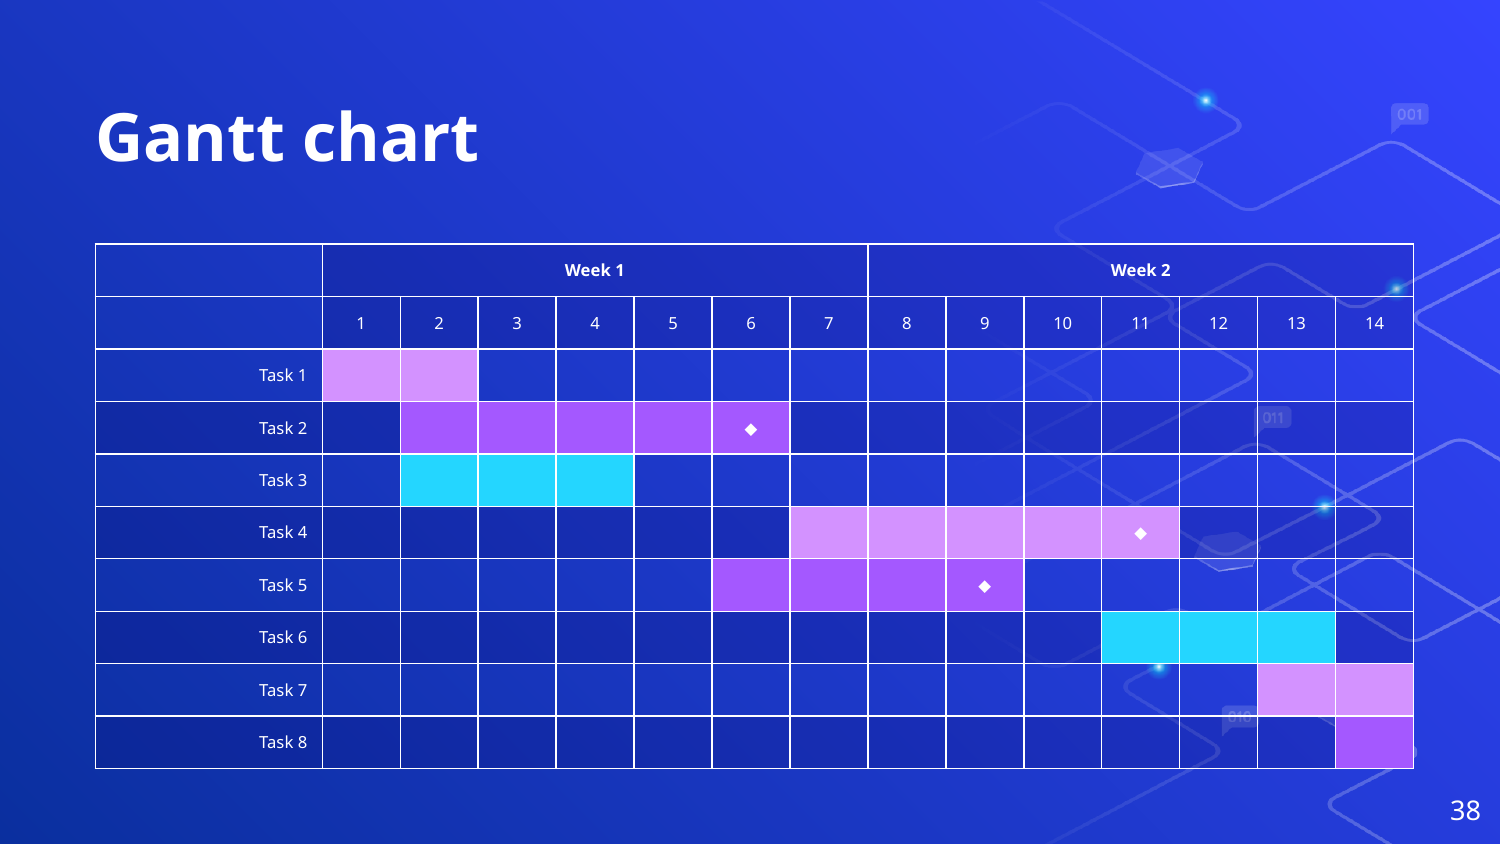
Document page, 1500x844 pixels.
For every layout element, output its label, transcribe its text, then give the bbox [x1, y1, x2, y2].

table_cell [401, 717, 477, 768]
table_cell ◆ [713, 402, 789, 453]
table_cell ◆ [1102, 507, 1179, 558]
table_cell [323, 350, 400, 401]
table_cell [1336, 402, 1413, 453]
table_cell [479, 350, 555, 401]
table_cell 12 [1180, 297, 1257, 348]
table_cell 8 [869, 297, 945, 348]
table_cell [401, 350, 477, 401]
table_cell 9 [947, 297, 1023, 348]
table_cell [479, 455, 555, 506]
table_cell [713, 559, 789, 611]
table_cell 1 [323, 297, 400, 348]
table_cell [1025, 717, 1101, 768]
table_cell [791, 664, 867, 715]
table_cell [1258, 717, 1335, 768]
table_cell Task 7 [96, 664, 322, 715]
table_cell [1102, 350, 1179, 401]
table_cell [1102, 455, 1179, 506]
table_cell [635, 402, 711, 453]
table_cell 6 [713, 297, 789, 348]
table_header Week 2 [869, 245, 1413, 296]
table_cell [1336, 507, 1413, 558]
table_cell [947, 350, 1023, 401]
table_cell [1025, 664, 1101, 715]
table_cell [1258, 612, 1335, 663]
table_cell [479, 664, 555, 715]
table_cell [791, 559, 867, 611]
table_cell Task 6 [96, 612, 322, 663]
table_cell [947, 402, 1023, 453]
table_cell 2 [401, 297, 477, 348]
table_cell [401, 455, 477, 506]
table_cell [323, 402, 400, 453]
table_cell [713, 664, 789, 715]
table_cell [401, 402, 477, 453]
table_cell [1180, 402, 1257, 453]
table_cell [713, 455, 789, 506]
table_cell [323, 455, 400, 506]
table_cell [1258, 350, 1335, 401]
table_cell [713, 350, 789, 401]
table_cell [635, 559, 711, 611]
table_cell [1258, 455, 1335, 506]
title Gantt chart [95, 33, 1082, 175]
table_cell Task 5 [96, 559, 322, 611]
table_cell Task 3 [96, 455, 322, 506]
table_cell [791, 350, 867, 401]
table_cell [1258, 507, 1335, 558]
table_header [96, 245, 322, 296]
table_cell [947, 455, 1023, 506]
table_cell [401, 612, 477, 663]
table_cell [869, 717, 945, 768]
table_cell [947, 612, 1023, 663]
table_cell [401, 507, 477, 558]
table_cell [1336, 559, 1413, 611]
table_cell [1180, 559, 1257, 611]
table_cell 14 [1336, 297, 1413, 348]
table_cell [557, 455, 633, 506]
table_cell [557, 507, 633, 558]
table_cell [479, 612, 555, 663]
table_cell [791, 507, 867, 558]
table_cell [1025, 612, 1101, 663]
table_cell [479, 507, 555, 558]
table_cell [869, 350, 945, 401]
table_cell [401, 559, 477, 611]
table_cell Task 1 [96, 350, 322, 401]
table_cell [1258, 559, 1335, 611]
table_cell [1102, 402, 1179, 453]
table_cell [1102, 612, 1179, 663]
table_cell [869, 559, 945, 611]
table_cell [713, 612, 789, 663]
table_cell [1336, 612, 1413, 663]
table_cell [323, 559, 400, 611]
picture [0, 0, 1500, 844]
table_cell [323, 664, 400, 715]
table_cell [557, 717, 633, 768]
table_cell [1102, 664, 1179, 715]
table_cell [323, 717, 400, 768]
table_cell [1336, 664, 1413, 715]
table_cell [869, 507, 945, 558]
table_cell [947, 507, 1023, 558]
table_cell 3 [479, 297, 555, 348]
table_cell [1102, 717, 1179, 768]
table_cell [947, 717, 1023, 768]
table_cell [323, 612, 400, 663]
table_cell [1180, 717, 1257, 768]
table_cell [557, 664, 633, 715]
table_cell [557, 559, 633, 611]
table_cell [791, 612, 867, 663]
table_cell 7 [791, 297, 867, 348]
table_cell [1336, 350, 1413, 401]
table_cell [1258, 402, 1335, 453]
table_cell [635, 350, 711, 401]
table_cell [635, 612, 711, 663]
table_cell [791, 402, 867, 453]
table_cell [1025, 455, 1101, 506]
table_cell [869, 455, 945, 506]
table_cell 10 [1025, 297, 1101, 348]
table_cell [635, 507, 711, 558]
table_cell [1025, 402, 1101, 453]
table_cell [1025, 559, 1101, 611]
table_cell [1180, 664, 1257, 715]
table_cell [635, 717, 711, 768]
table_cell ◆ [947, 559, 1023, 611]
table_cell [1258, 664, 1335, 715]
table_cell [1180, 350, 1257, 401]
table_cell [713, 507, 789, 558]
table_cell [791, 455, 867, 506]
table_cell [713, 717, 789, 768]
table_cell [1025, 350, 1101, 401]
table_cell [635, 455, 711, 506]
table_cell Task 2 [96, 402, 322, 453]
table_cell Task 4 [96, 507, 322, 558]
table_cell [557, 612, 633, 663]
table_cell [1336, 717, 1413, 768]
table_cell 4 [557, 297, 633, 348]
table_cell [479, 559, 555, 611]
table_cell [479, 402, 555, 453]
table_cell [947, 664, 1023, 715]
table_cell Task 8 [96, 717, 322, 768]
table_cell 11 [1102, 297, 1179, 348]
slide_number 38 [1391, 779, 1482, 844]
table_cell 13 [1258, 297, 1335, 348]
table_cell [479, 717, 555, 768]
table_cell [1180, 612, 1257, 663]
table_cell [869, 612, 945, 663]
table_cell [557, 402, 633, 453]
table_header Week 1 [323, 245, 867, 296]
table_cell [869, 402, 945, 453]
table_cell [1025, 507, 1101, 558]
table_cell [635, 664, 711, 715]
table_cell [1336, 455, 1413, 506]
table_cell [1180, 455, 1257, 506]
table_cell 5 [635, 297, 711, 348]
table_cell [96, 297, 322, 348]
table_cell [323, 507, 400, 558]
table_cell [1102, 559, 1179, 611]
table_cell [401, 664, 477, 715]
table_cell [557, 350, 633, 401]
table_cell [791, 717, 867, 768]
table_cell [869, 664, 945, 715]
table_cell [1180, 507, 1257, 558]
